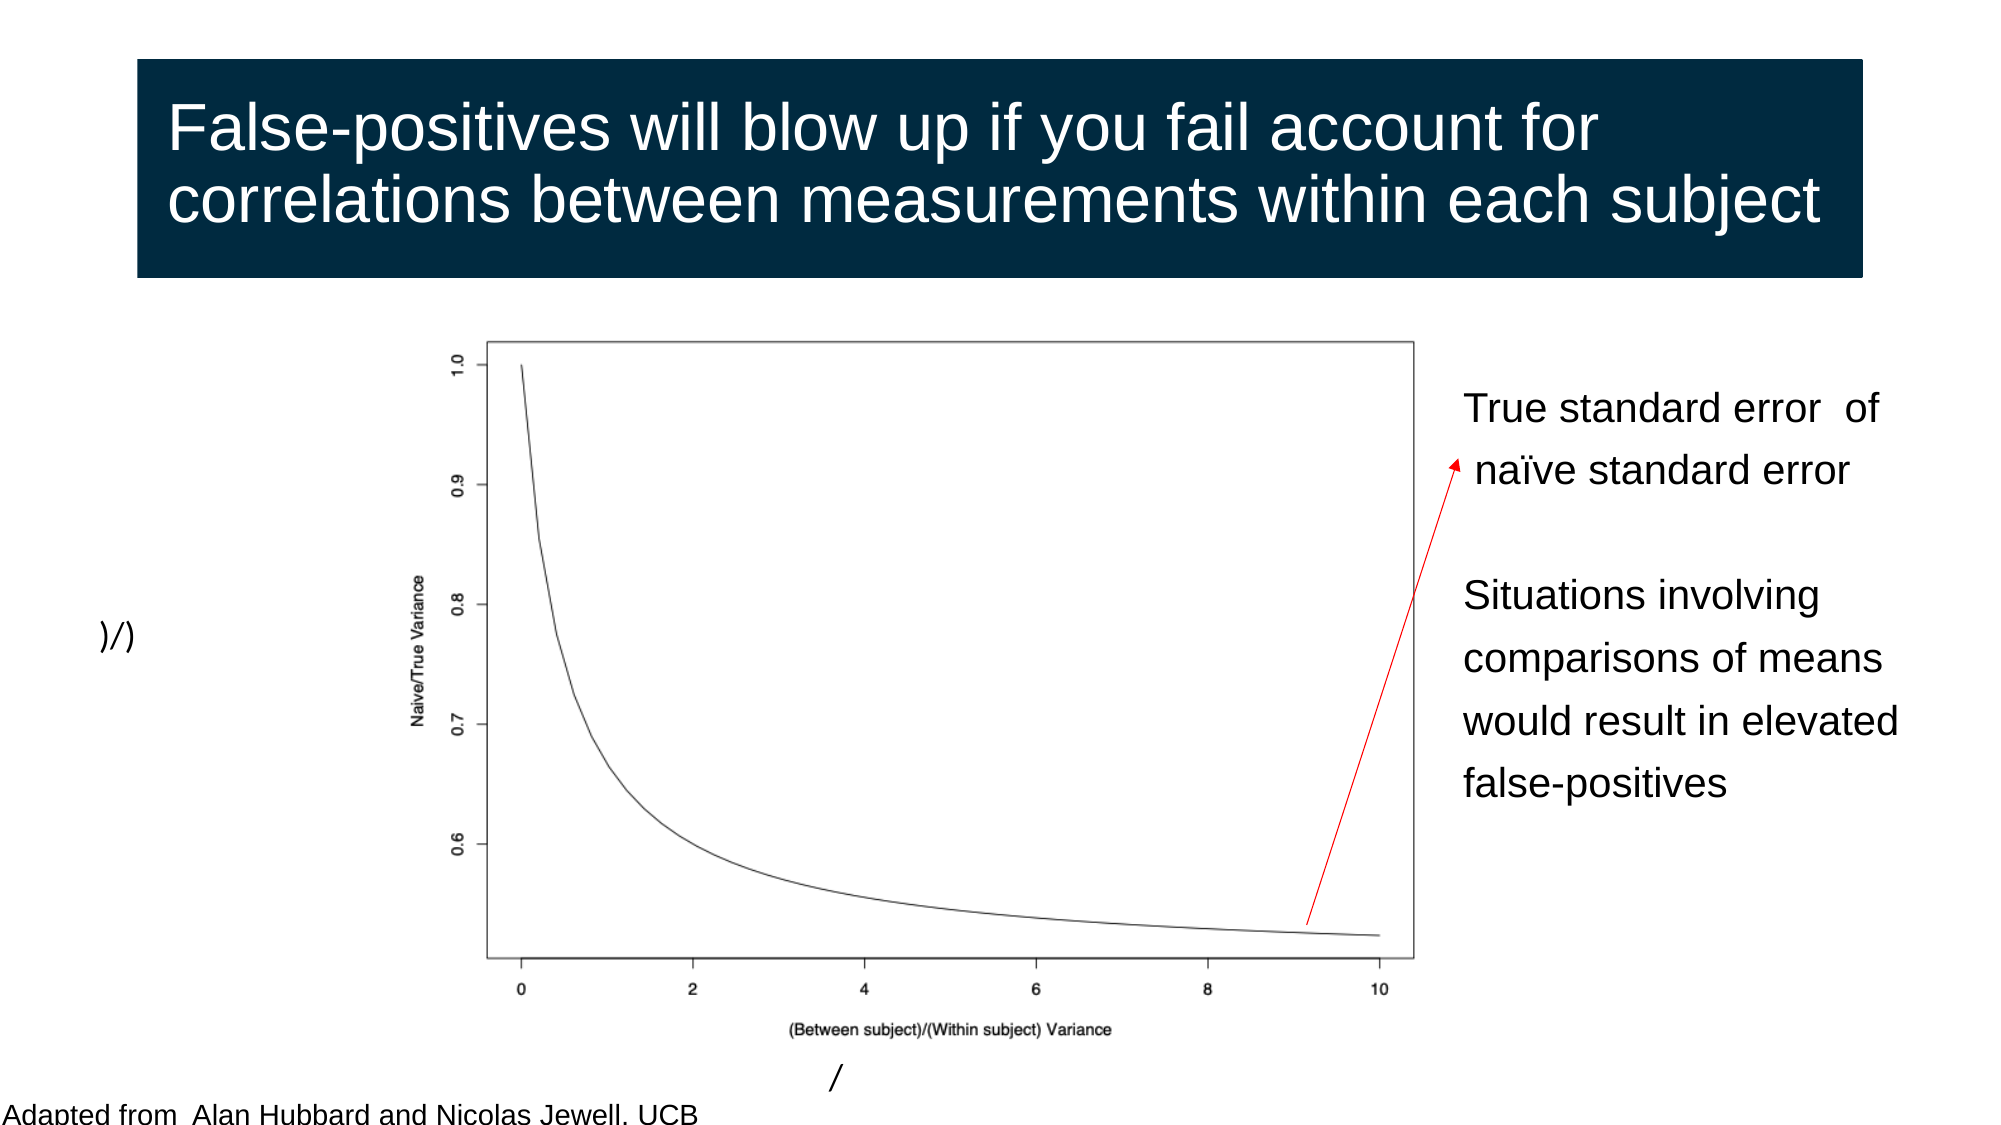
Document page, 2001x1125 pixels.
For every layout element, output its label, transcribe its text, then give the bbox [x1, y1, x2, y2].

picture [368, 288, 1484, 1125]
text_box Adapted from Alan Hubbard and Nicolas Jewell, UCB [0, 1038, 138, 1125]
title False-positives will blow up if you fail account for correlations between measurements within each subject [137, 59, 1863, 278]
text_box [1306, 458, 1459, 925]
